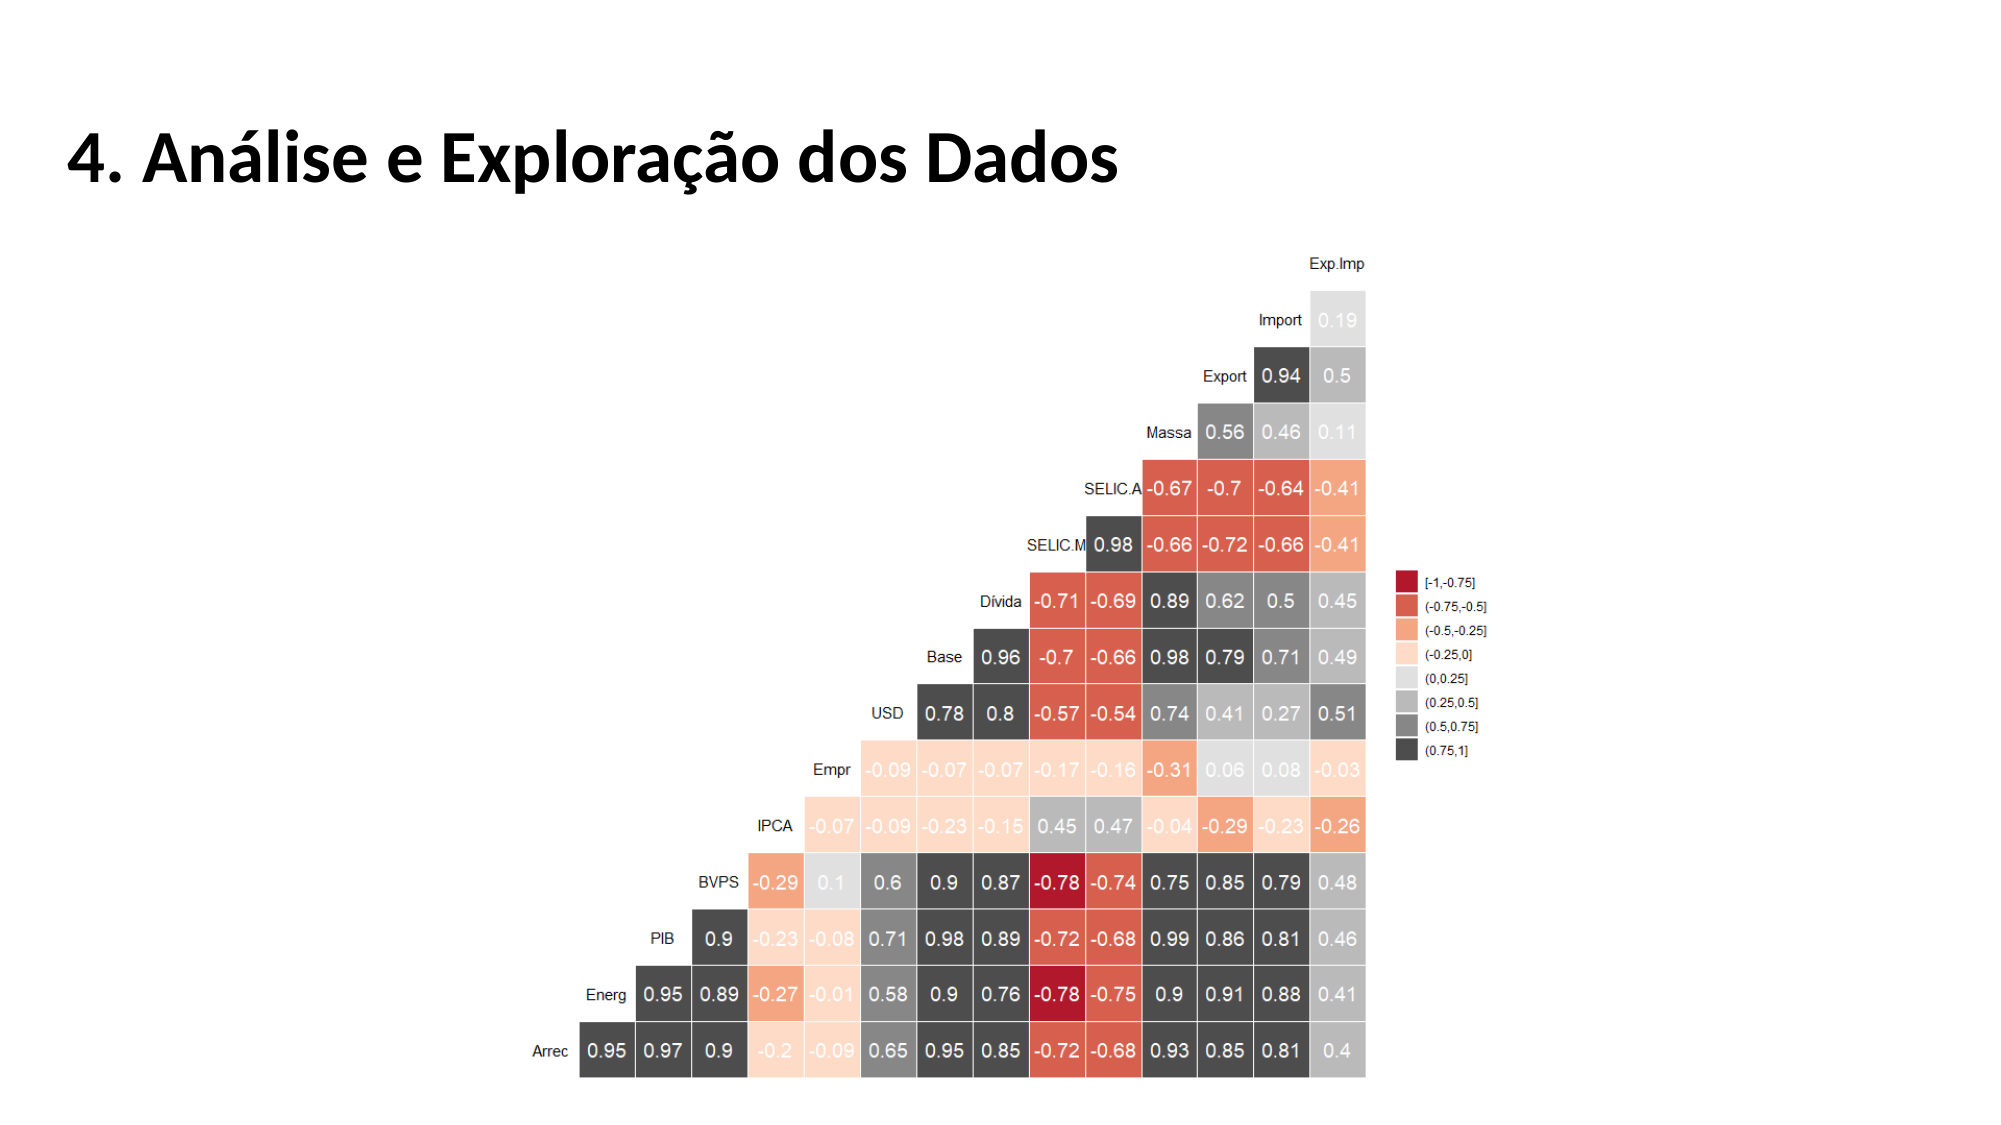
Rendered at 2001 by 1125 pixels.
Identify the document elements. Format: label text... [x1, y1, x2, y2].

text_box 4. Análise e Exploração dos Dados [52, 100, 1960, 296]
picture [172, 221, 1840, 1091]
